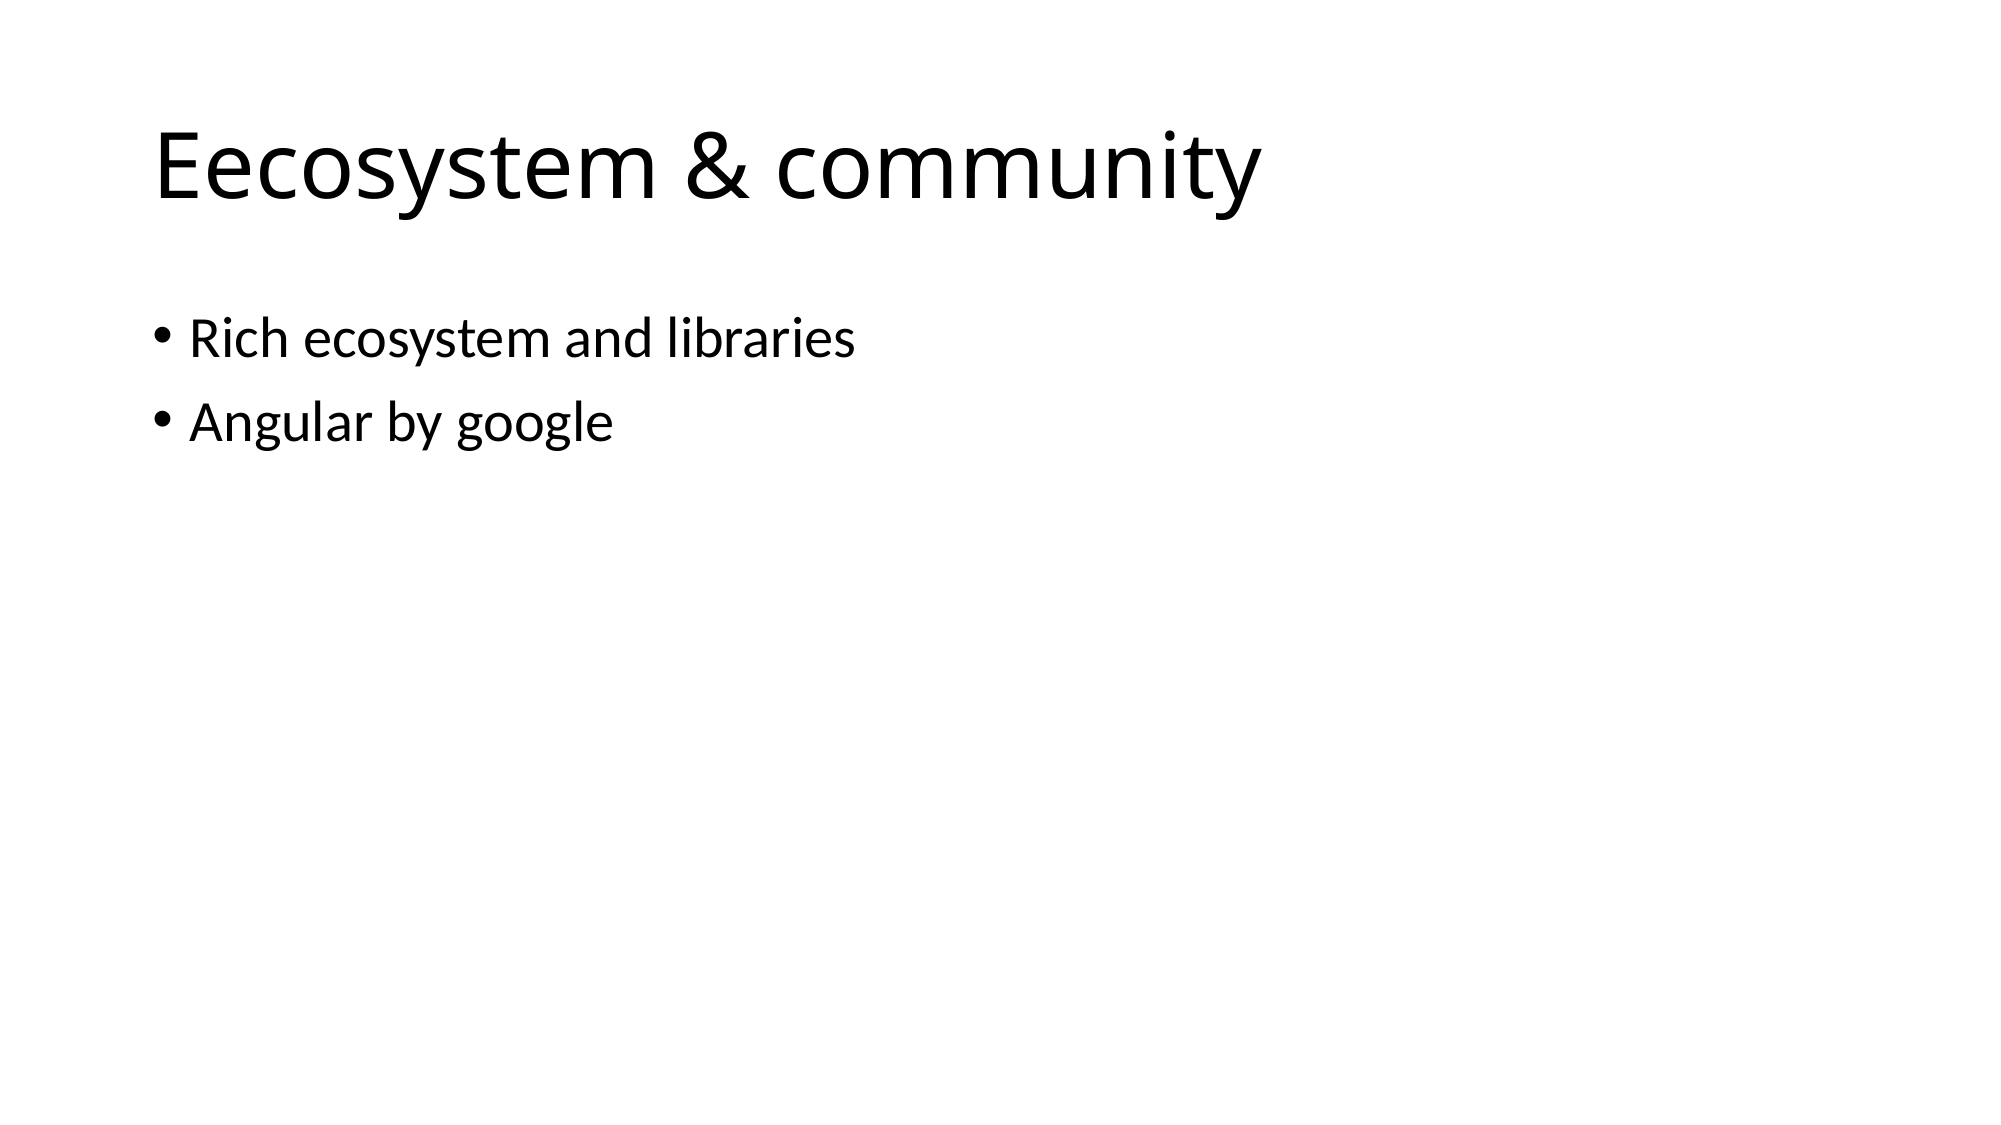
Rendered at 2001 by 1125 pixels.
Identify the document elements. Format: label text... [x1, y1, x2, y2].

title Eecosystem & community [137, 59, 1863, 278]
list Rich ecosystem and libraries Angular by google [137, 299, 1863, 1014]
